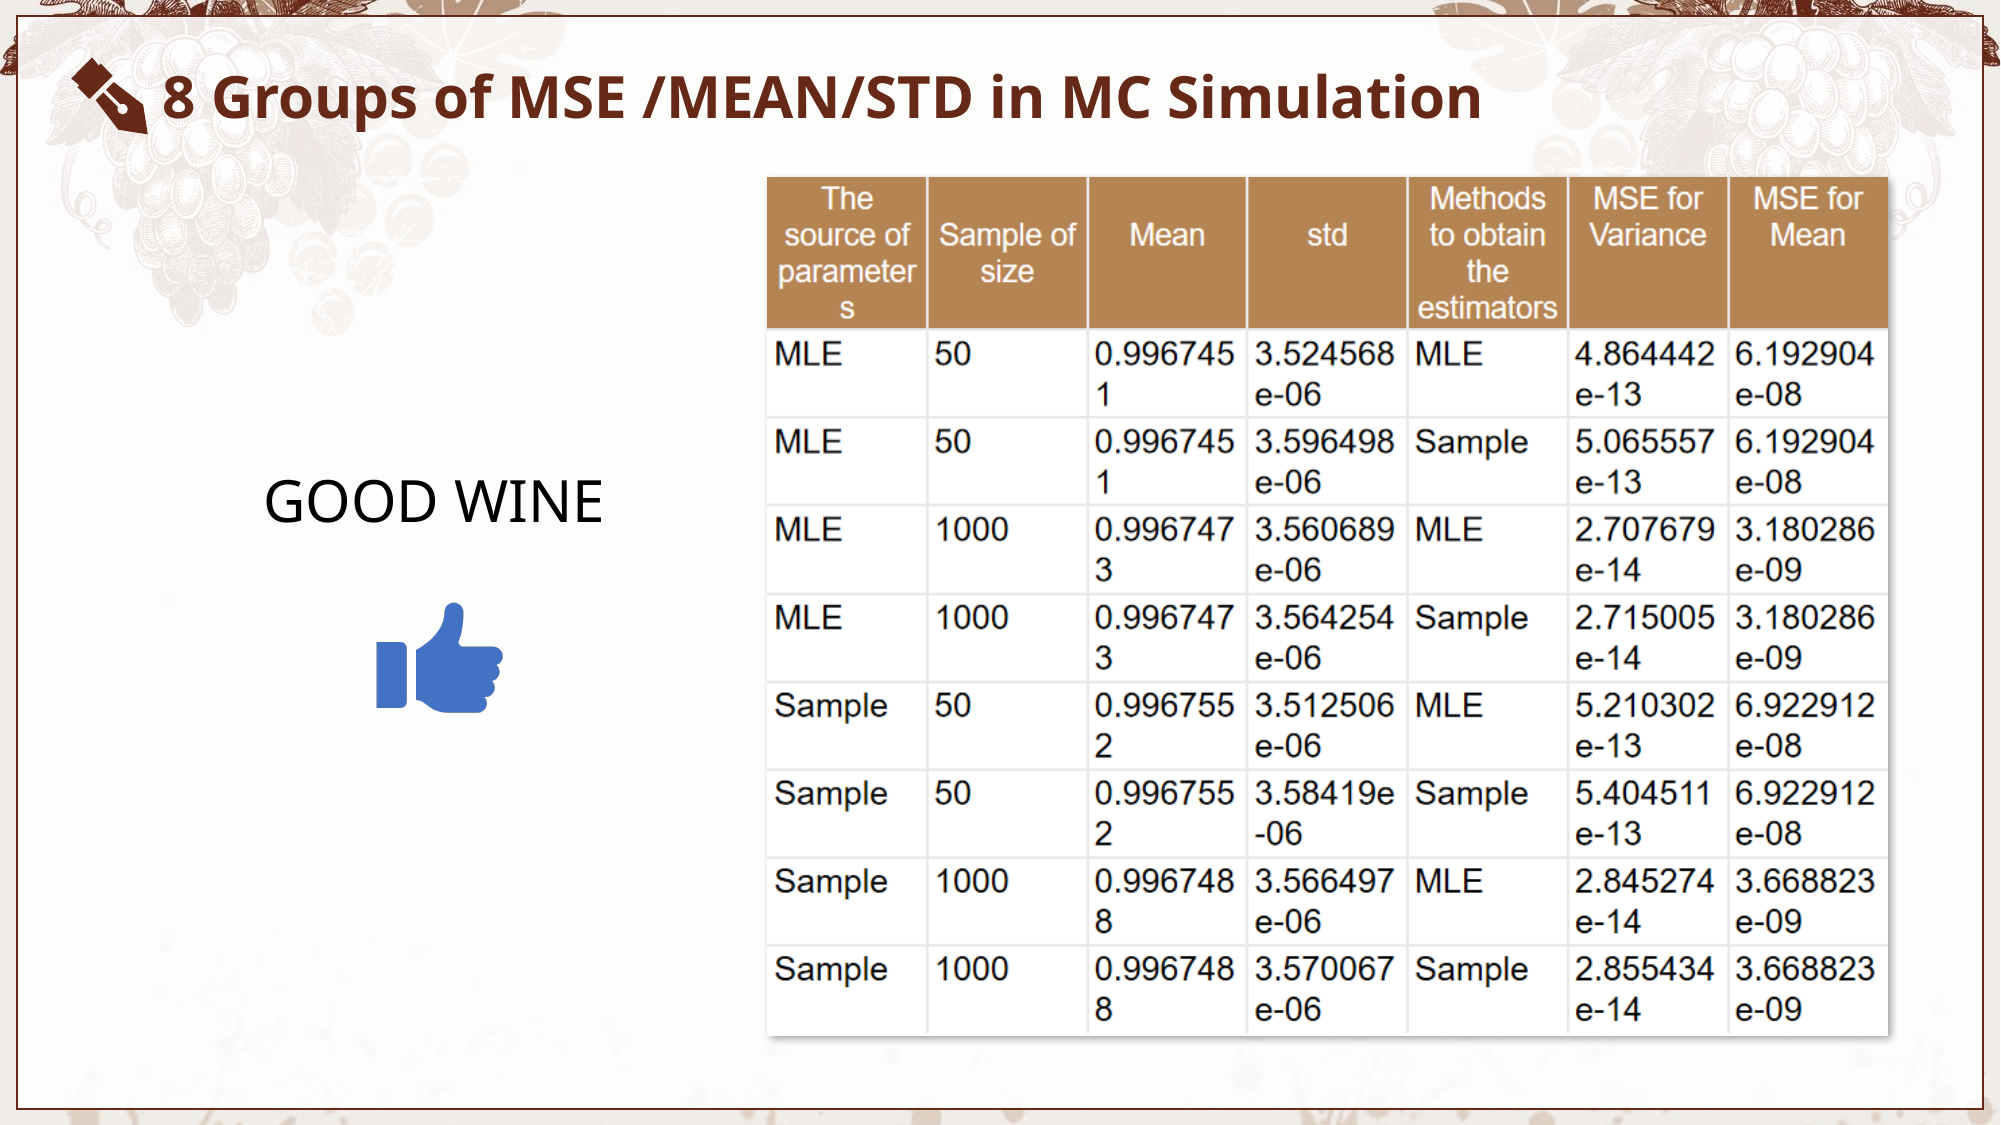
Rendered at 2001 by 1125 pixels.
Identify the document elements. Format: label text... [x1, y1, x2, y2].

text_box [69, 55, 115, 101]
text_box 8 Groups of MSE /MEAN/STD in MC Simulation [147, 53, 2000, 138]
picture [0, 0, 2001, 1125]
text_box GOOD WINE [248, 457, 631, 542]
text_box [94, 80, 149, 136]
